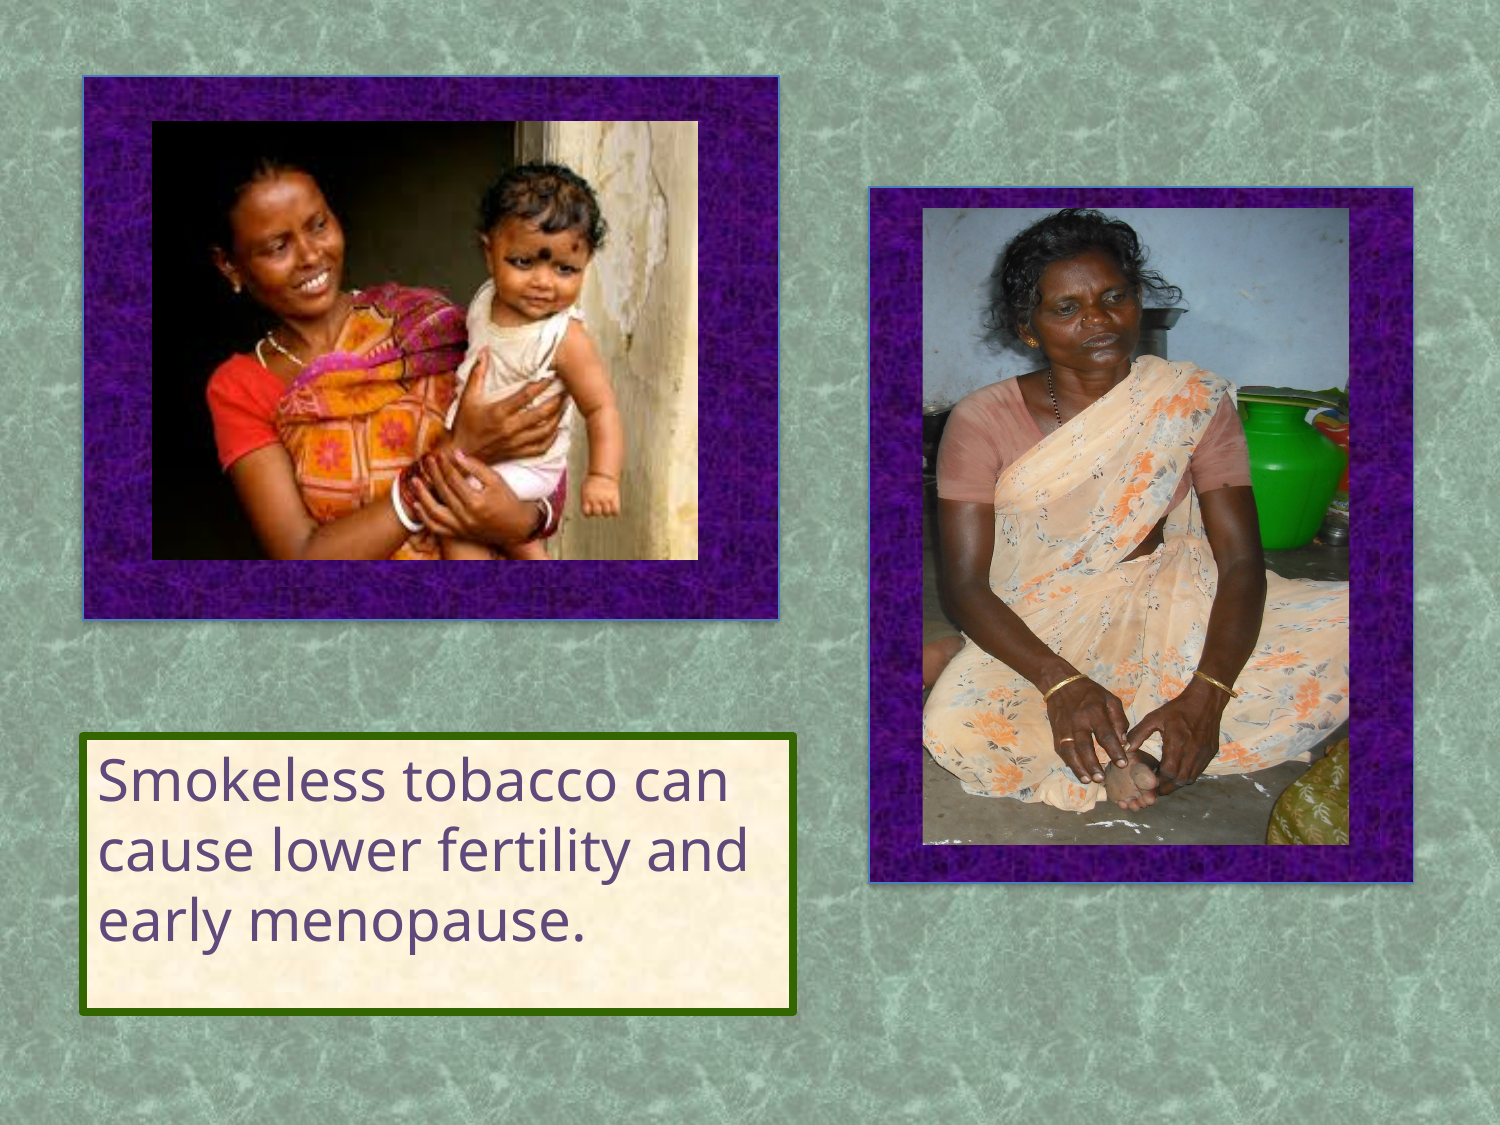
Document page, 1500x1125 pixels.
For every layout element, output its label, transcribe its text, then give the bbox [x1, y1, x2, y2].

list Smokeless tobacco can cause lower fertility and early menopause. [82, 736, 794, 1012]
picture [922, 208, 1350, 846]
text_box [82, 75, 780, 621]
picture [151, 121, 699, 561]
text_box [868, 186, 1414, 884]
